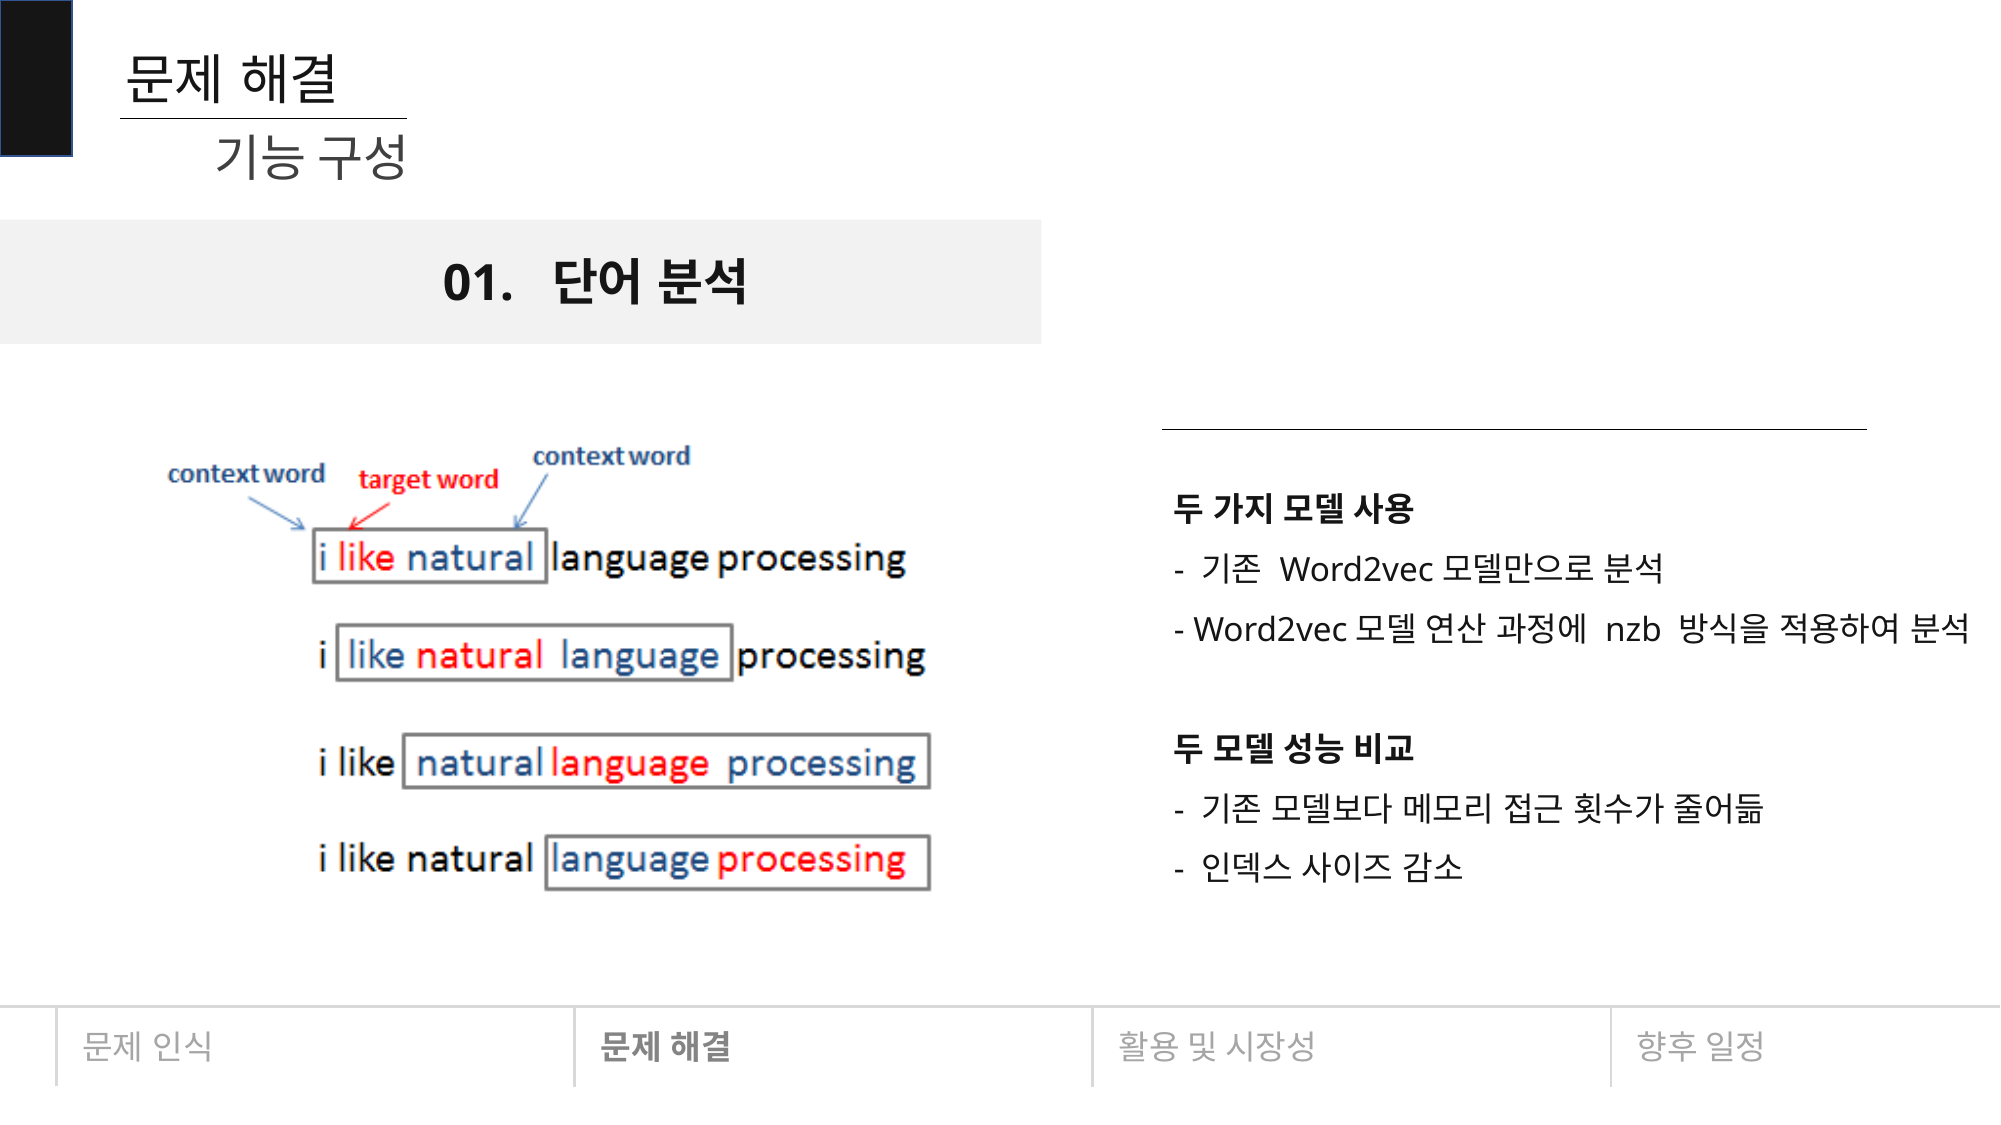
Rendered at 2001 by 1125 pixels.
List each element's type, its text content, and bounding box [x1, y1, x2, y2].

text_box [0, 0, 73, 157]
text_box 문제 해결 [110, 37, 938, 118]
text_box 활용 및 시장성 [1103, 1019, 1401, 1075]
text_box 01. 단어 분석 [428, 243, 1000, 318]
text_box 두 가지 모델 사용 - 기존 Word2vec모델만으로 분석 - Word2vec모델 연산 과정에 nzb 방식을 적용하여 분석 두 모델 성능 비교 - 기존 모델보다 메모리 접근 횟수가 줄어듦 - 인덱스 사이즈 감소 [1159, 460, 2000, 895]
text_box 문제 해결 [585, 1019, 883, 1075]
text_box 문제 인식 [67, 1018, 365, 1074]
text_box [0, 219, 1043, 345]
text_box 향후 일정 [1622, 1019, 1919, 1075]
text_box 기능 구성 [200, 118, 497, 194]
picture [166, 436, 951, 913]
